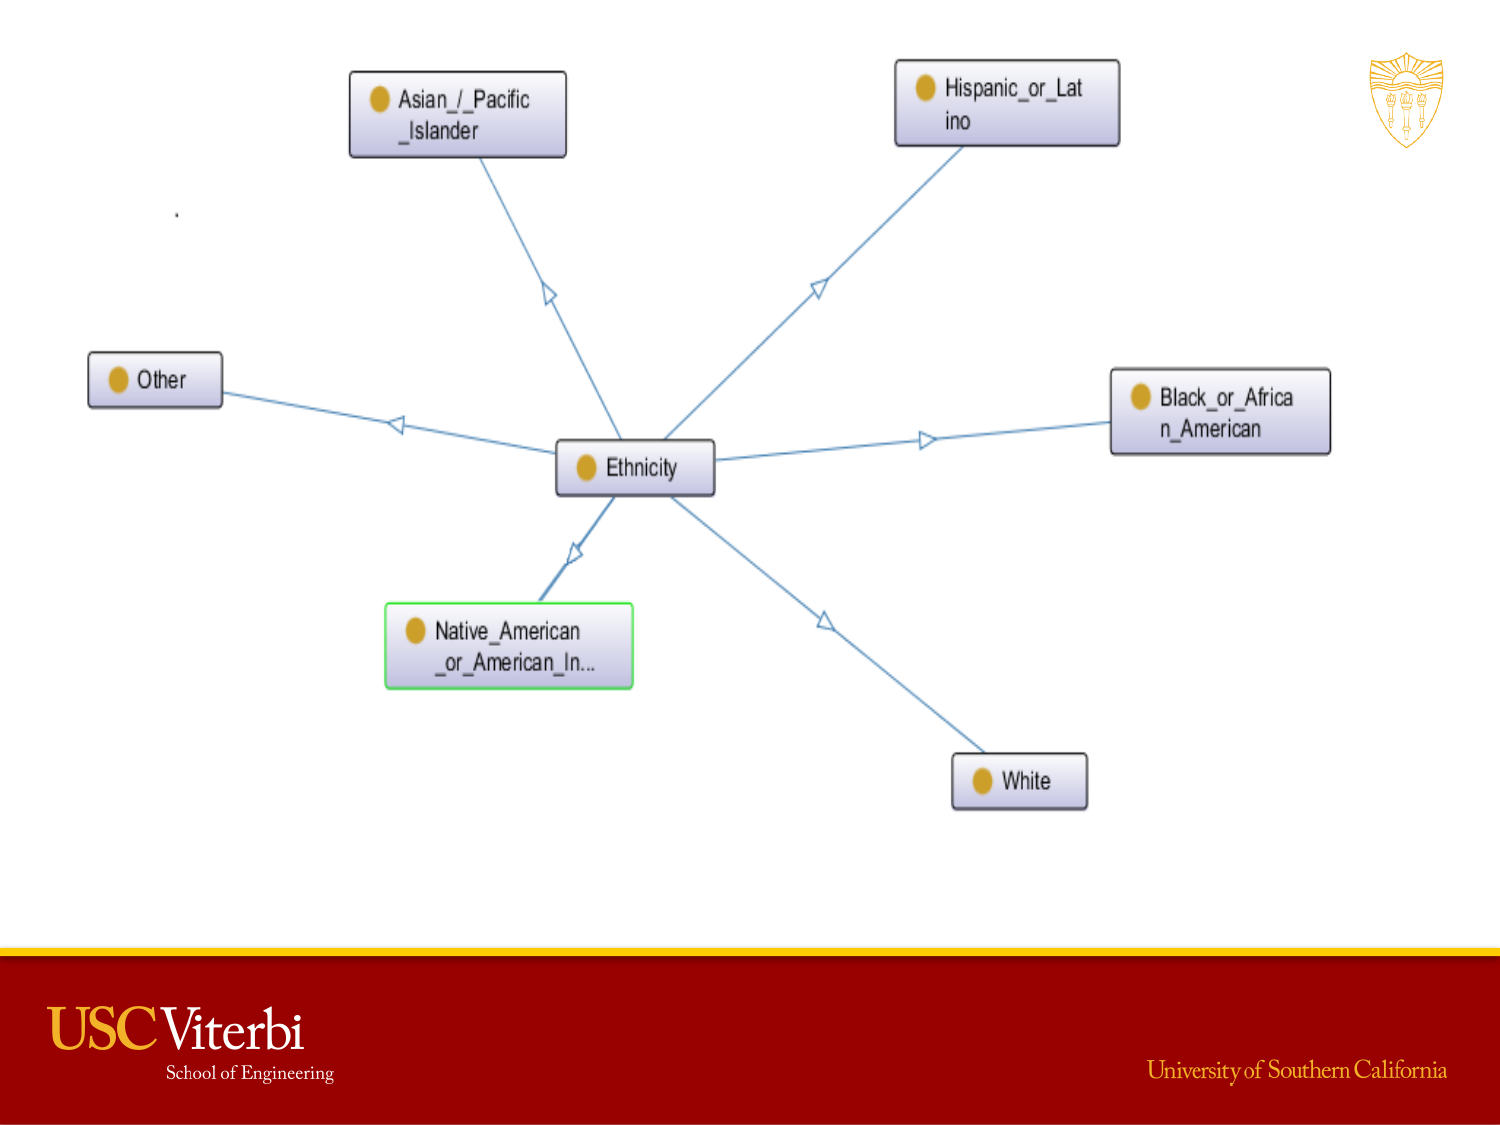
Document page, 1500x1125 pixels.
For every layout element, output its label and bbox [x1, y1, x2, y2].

picture [1147, 1059, 1447, 1086]
picture [47, 1006, 334, 1084]
picture [1345, 39, 1468, 162]
picture [0, 46, 1343, 932]
